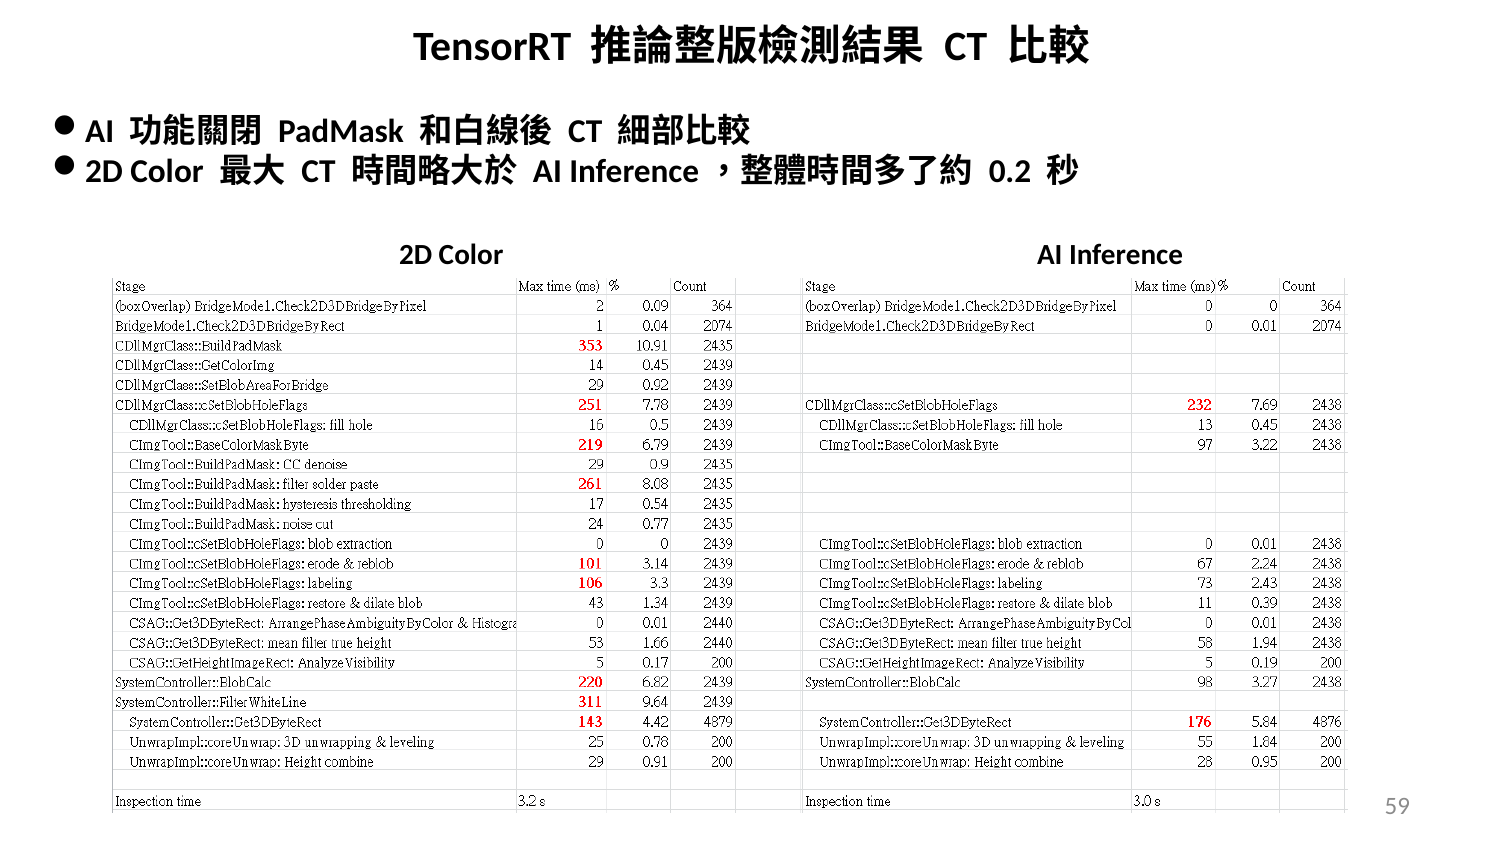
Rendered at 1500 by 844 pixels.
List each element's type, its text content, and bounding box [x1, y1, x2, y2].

text_box 2D Color [384, 228, 519, 276]
text_box TensorRT 推論整版檢測結果 CT 比較 [76, 8, 1427, 80]
text_box AI 功能關閉 PadMask 和白線後 CT 細部比較 2D Color 最大 CT 時間略大於 AI Inference，整體時間多了約 0.2 秒 [37, 101, 1455, 197]
picture [111, 278, 1349, 813]
slide_number 59 [1074, 782, 1425, 827]
text_box AI Inference [1022, 227, 1199, 276]
